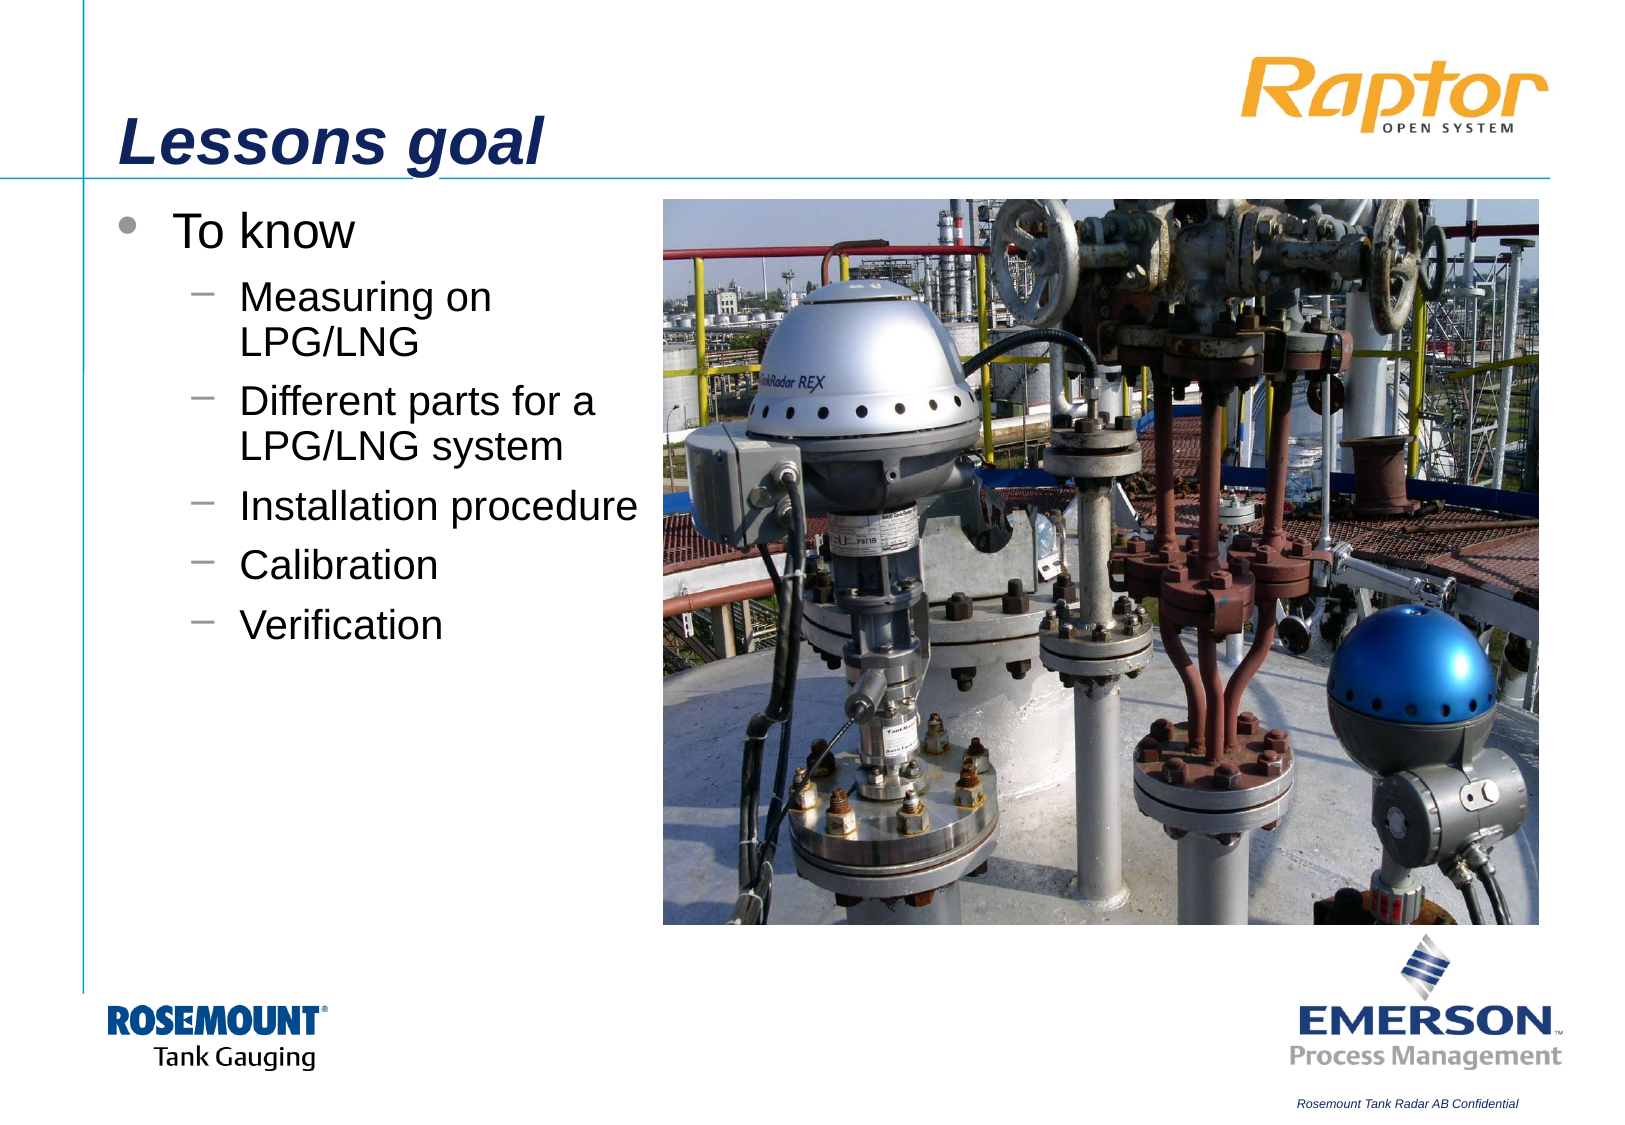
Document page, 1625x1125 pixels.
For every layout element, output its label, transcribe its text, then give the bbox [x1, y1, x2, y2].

title Lessons goal [103, 66, 1454, 186]
picture [1234, 54, 1555, 135]
list To know Measuring on LPG/LNG Different parts for a LPG/LNG system Installation procedure Calibration Verification [101, 197, 669, 944]
picture [663, 199, 1582, 1098]
picture [108, 1005, 328, 1071]
